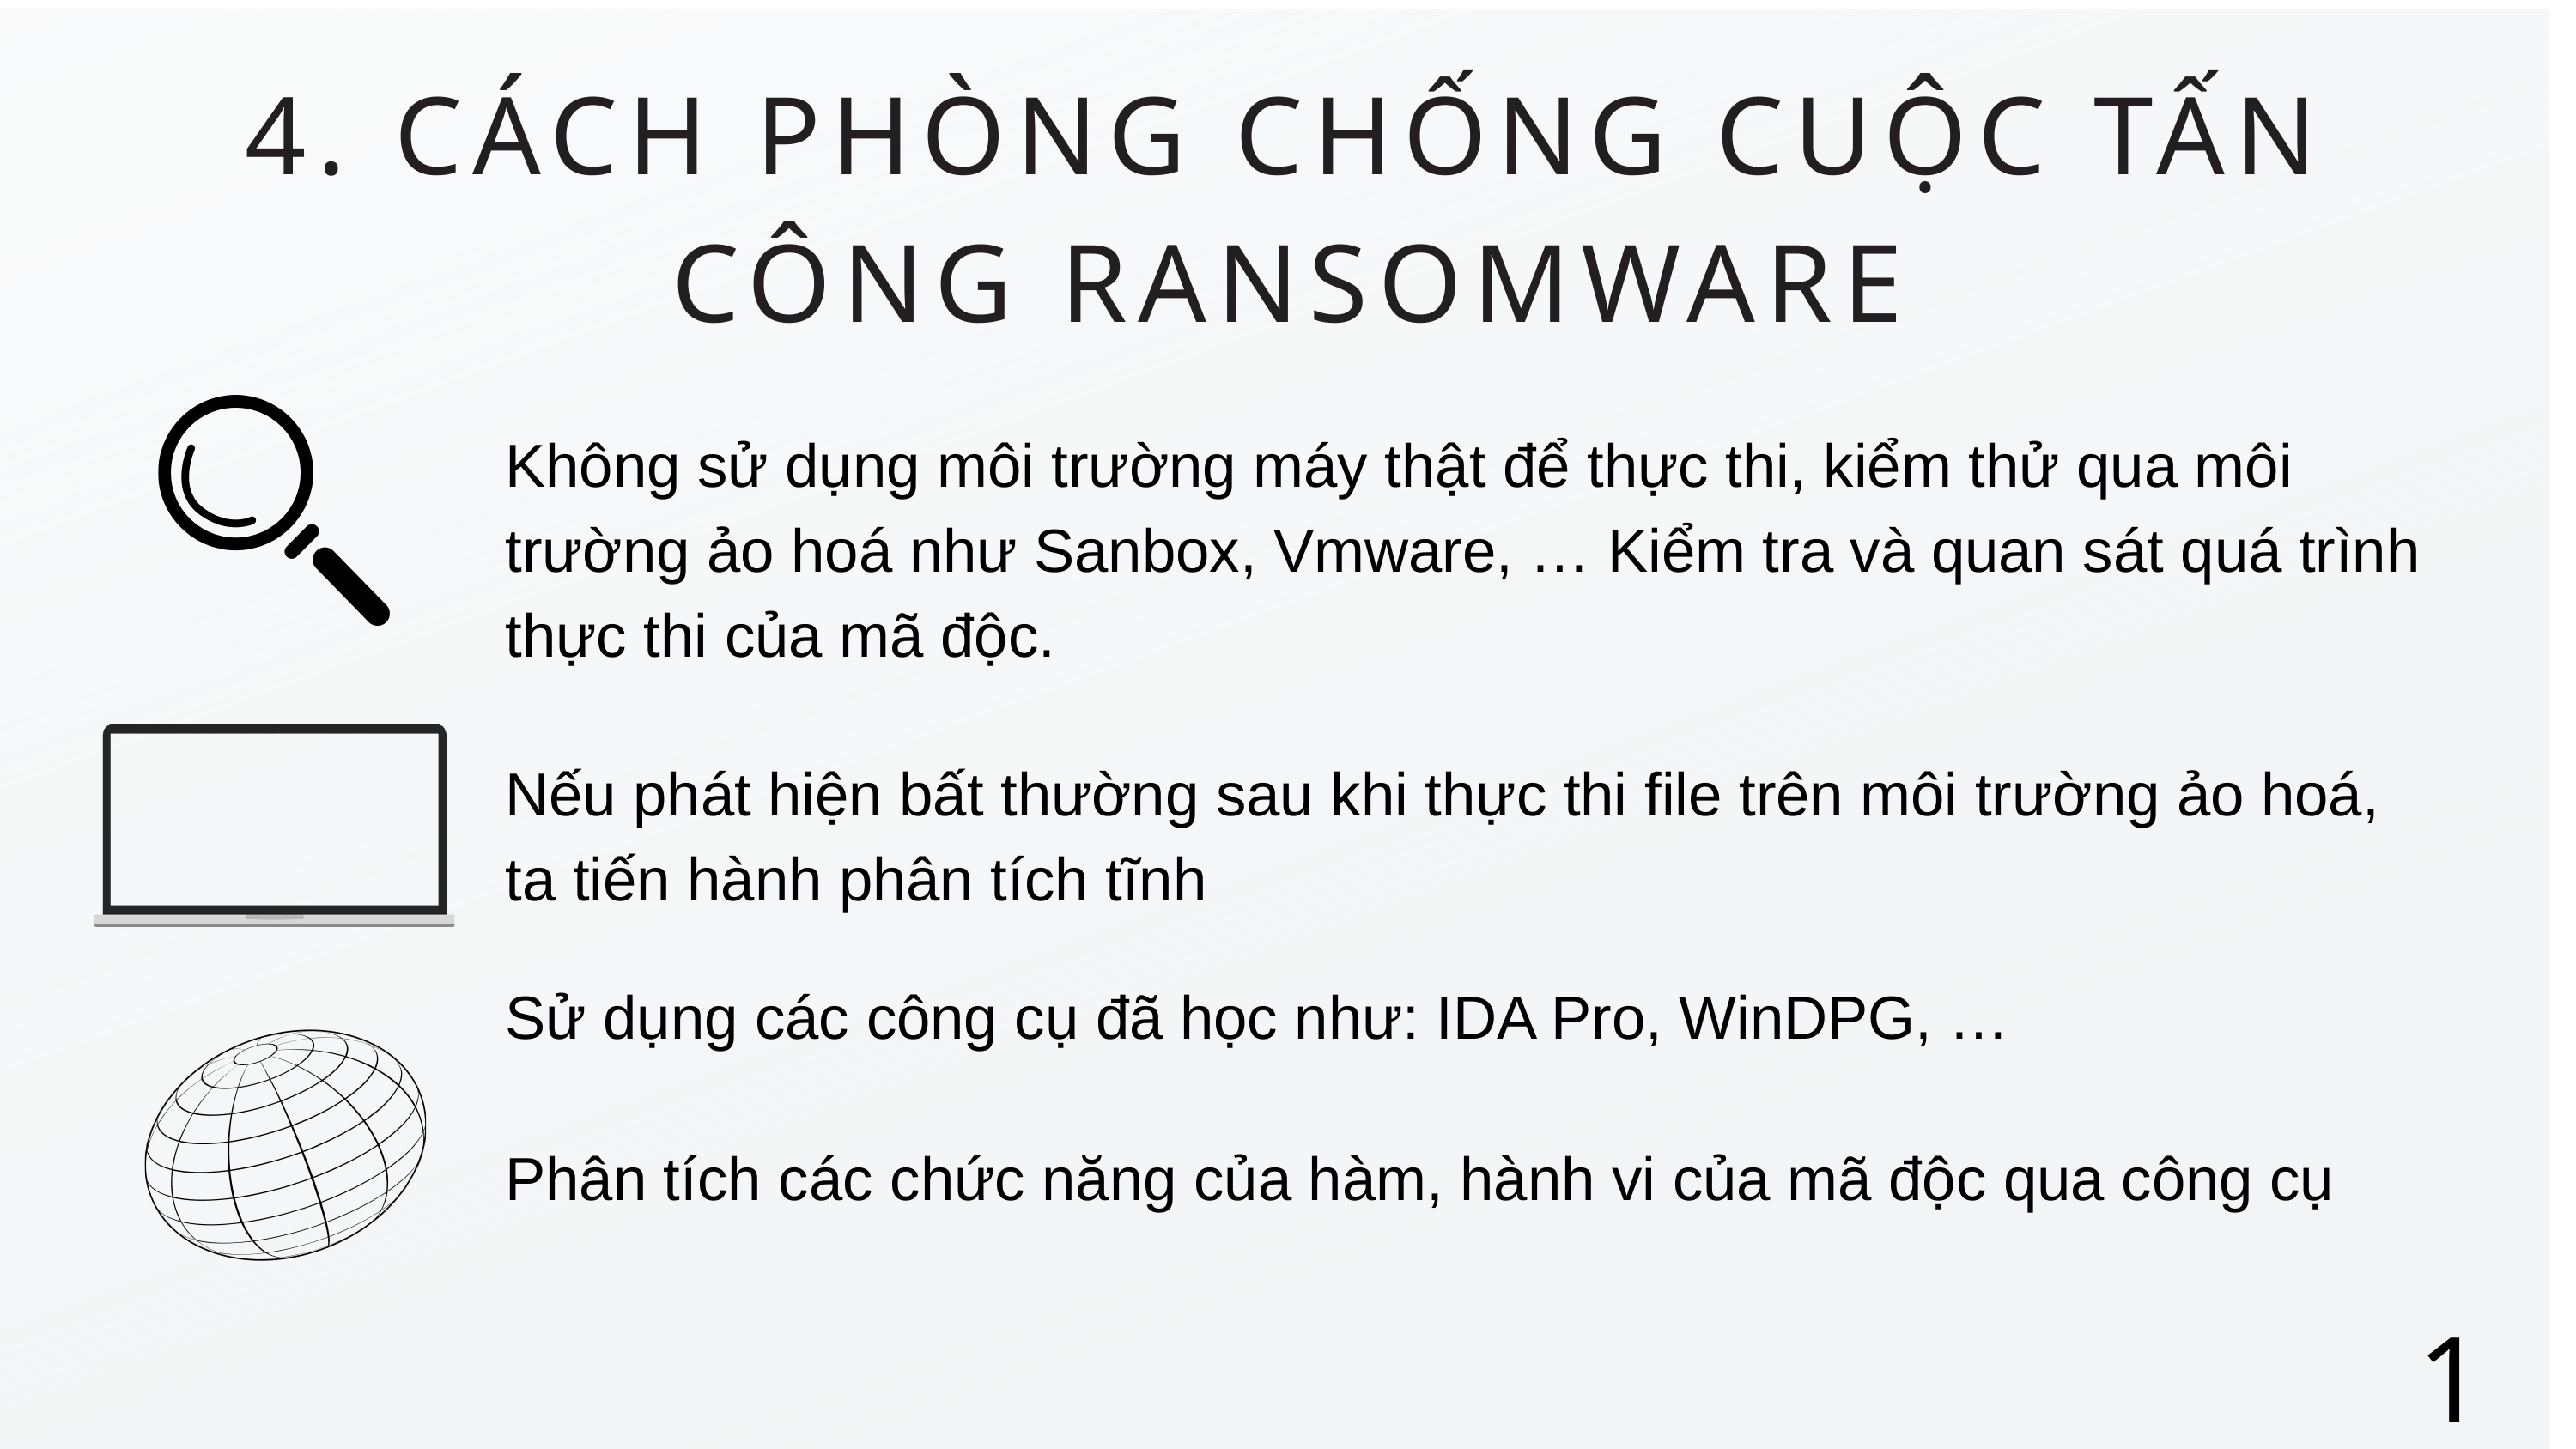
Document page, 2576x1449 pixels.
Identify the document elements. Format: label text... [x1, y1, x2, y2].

text_box [0, 9, 2550, 1449]
text_box Nếu phát hiện bất thường sau khi thực thi file trên môi trường ảo hoá, ta tiến hành phân tích tĩnh [505, 743, 2432, 913]
text_box 17 [2393, 1280, 2509, 1449]
text_box [94, 724, 455, 927]
text_box [158, 395, 391, 626]
text_box 4. CÁCH PHÒNG CHỐNG CUỘC TẤN CÔNG RANSOMWARE [144, 47, 2432, 344]
text_box Không sử dụng môi trường máy thật để thực thi, kiểm thử qua môi trường ảo hoá như Sanbox, Vmware, … Kiểm tra và quan sát quá trình thực thi của mã độc. [505, 414, 2432, 670]
text_box [144, 1026, 427, 1264]
text_box Phân tích các chức năng của hàm, hành vi của mã độc qua công cụ [505, 1127, 2432, 1213]
text_box Sử dụng các công cụ đã học như: IDA Pro, WinDPG, … [505, 966, 2432, 1052]
